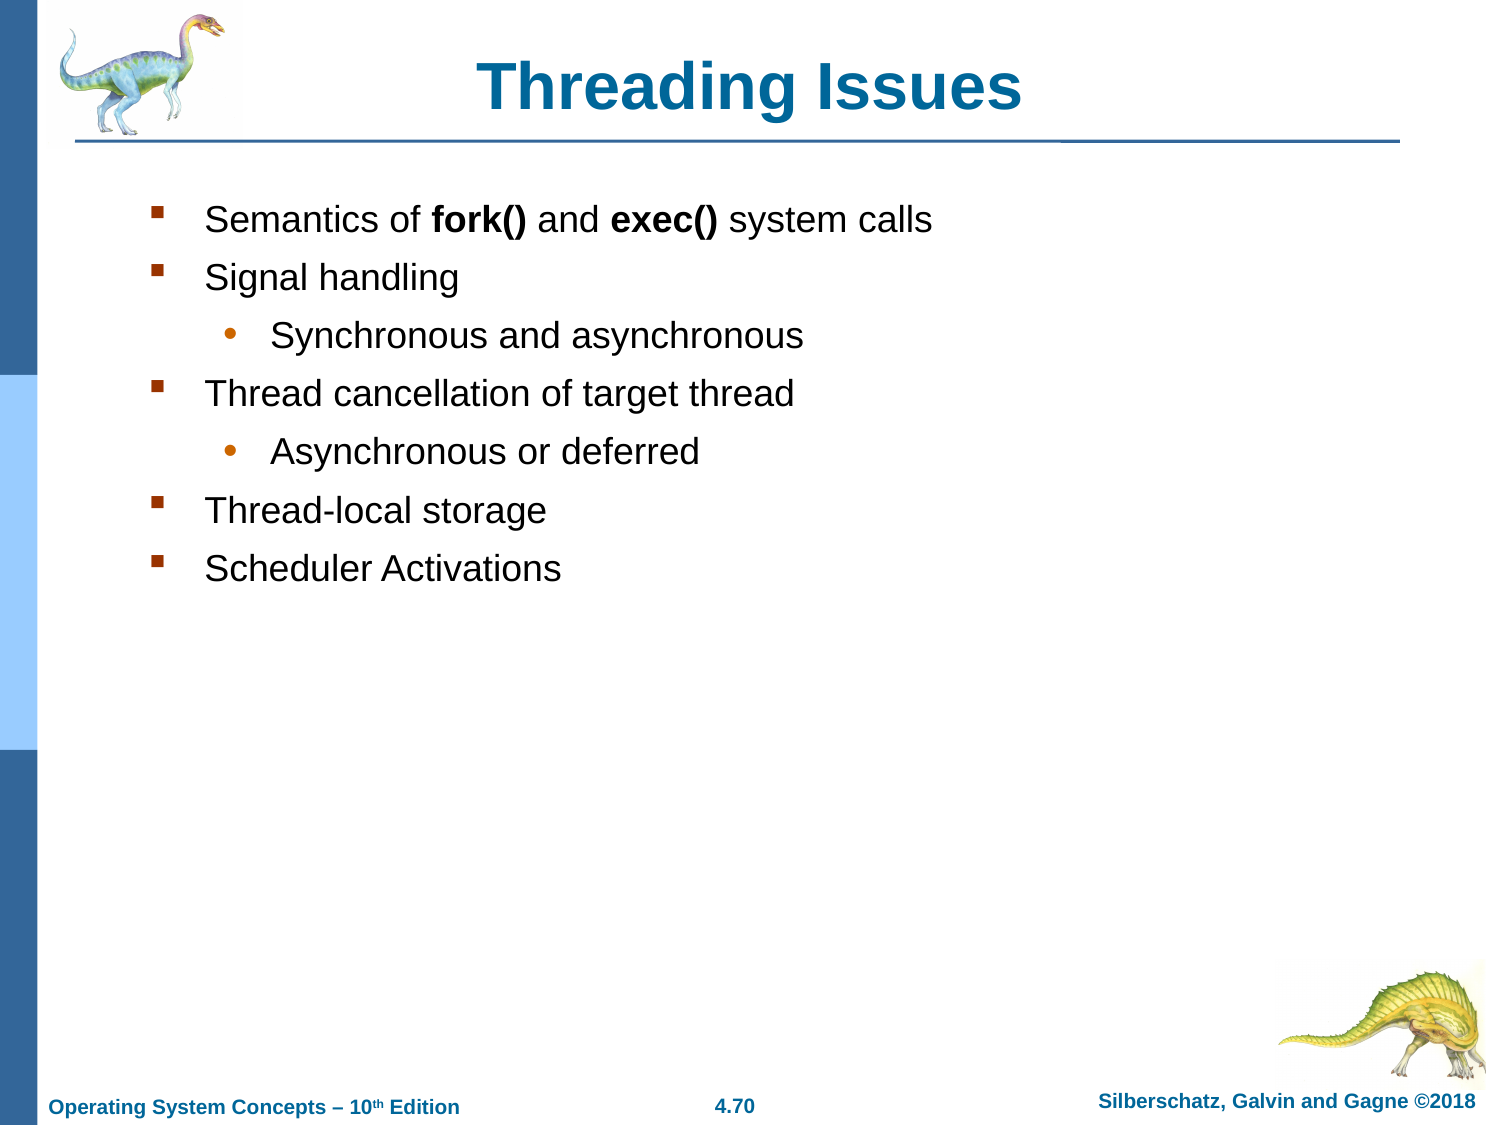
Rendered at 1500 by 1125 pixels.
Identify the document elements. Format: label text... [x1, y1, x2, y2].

title Threading Issues [75, 35, 1425, 130]
list Semantics of fork() and exec() system calls Signal handling Synchronous and asynchronous Thread cancellation of target thread Asynchronous or deferred Thread-local storage Scheduler Activations [133, 187, 1354, 923]
picture [1275, 959, 1486, 1090]
picture [46, 0, 243, 149]
